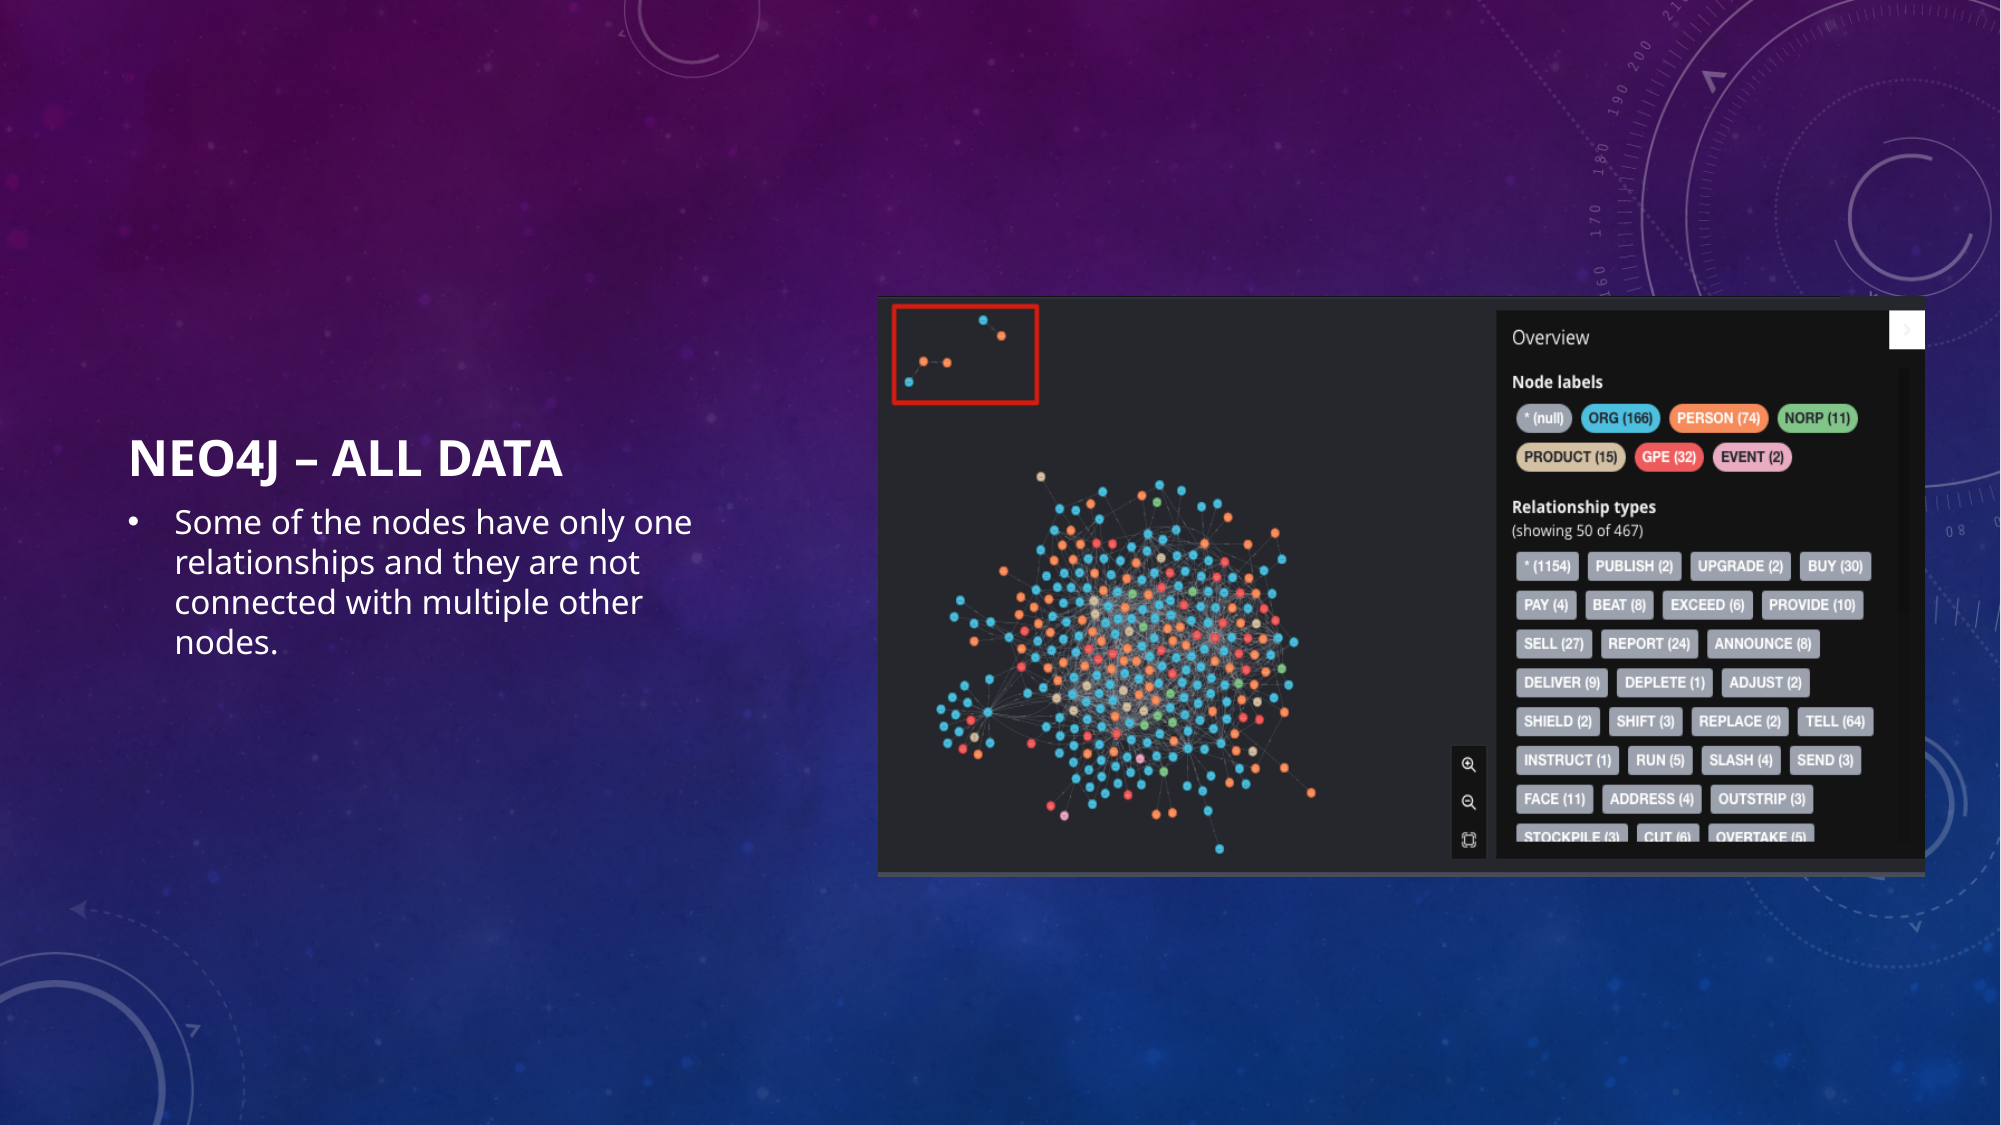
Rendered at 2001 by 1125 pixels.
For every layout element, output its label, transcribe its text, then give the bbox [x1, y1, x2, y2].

title Neo4j – ALL Data [112, 222, 732, 493]
list Some of the nodes have only one relationships and they are not connected with multiple other nodes. [112, 493, 732, 950]
picture [0, 0, 2001, 1125]
